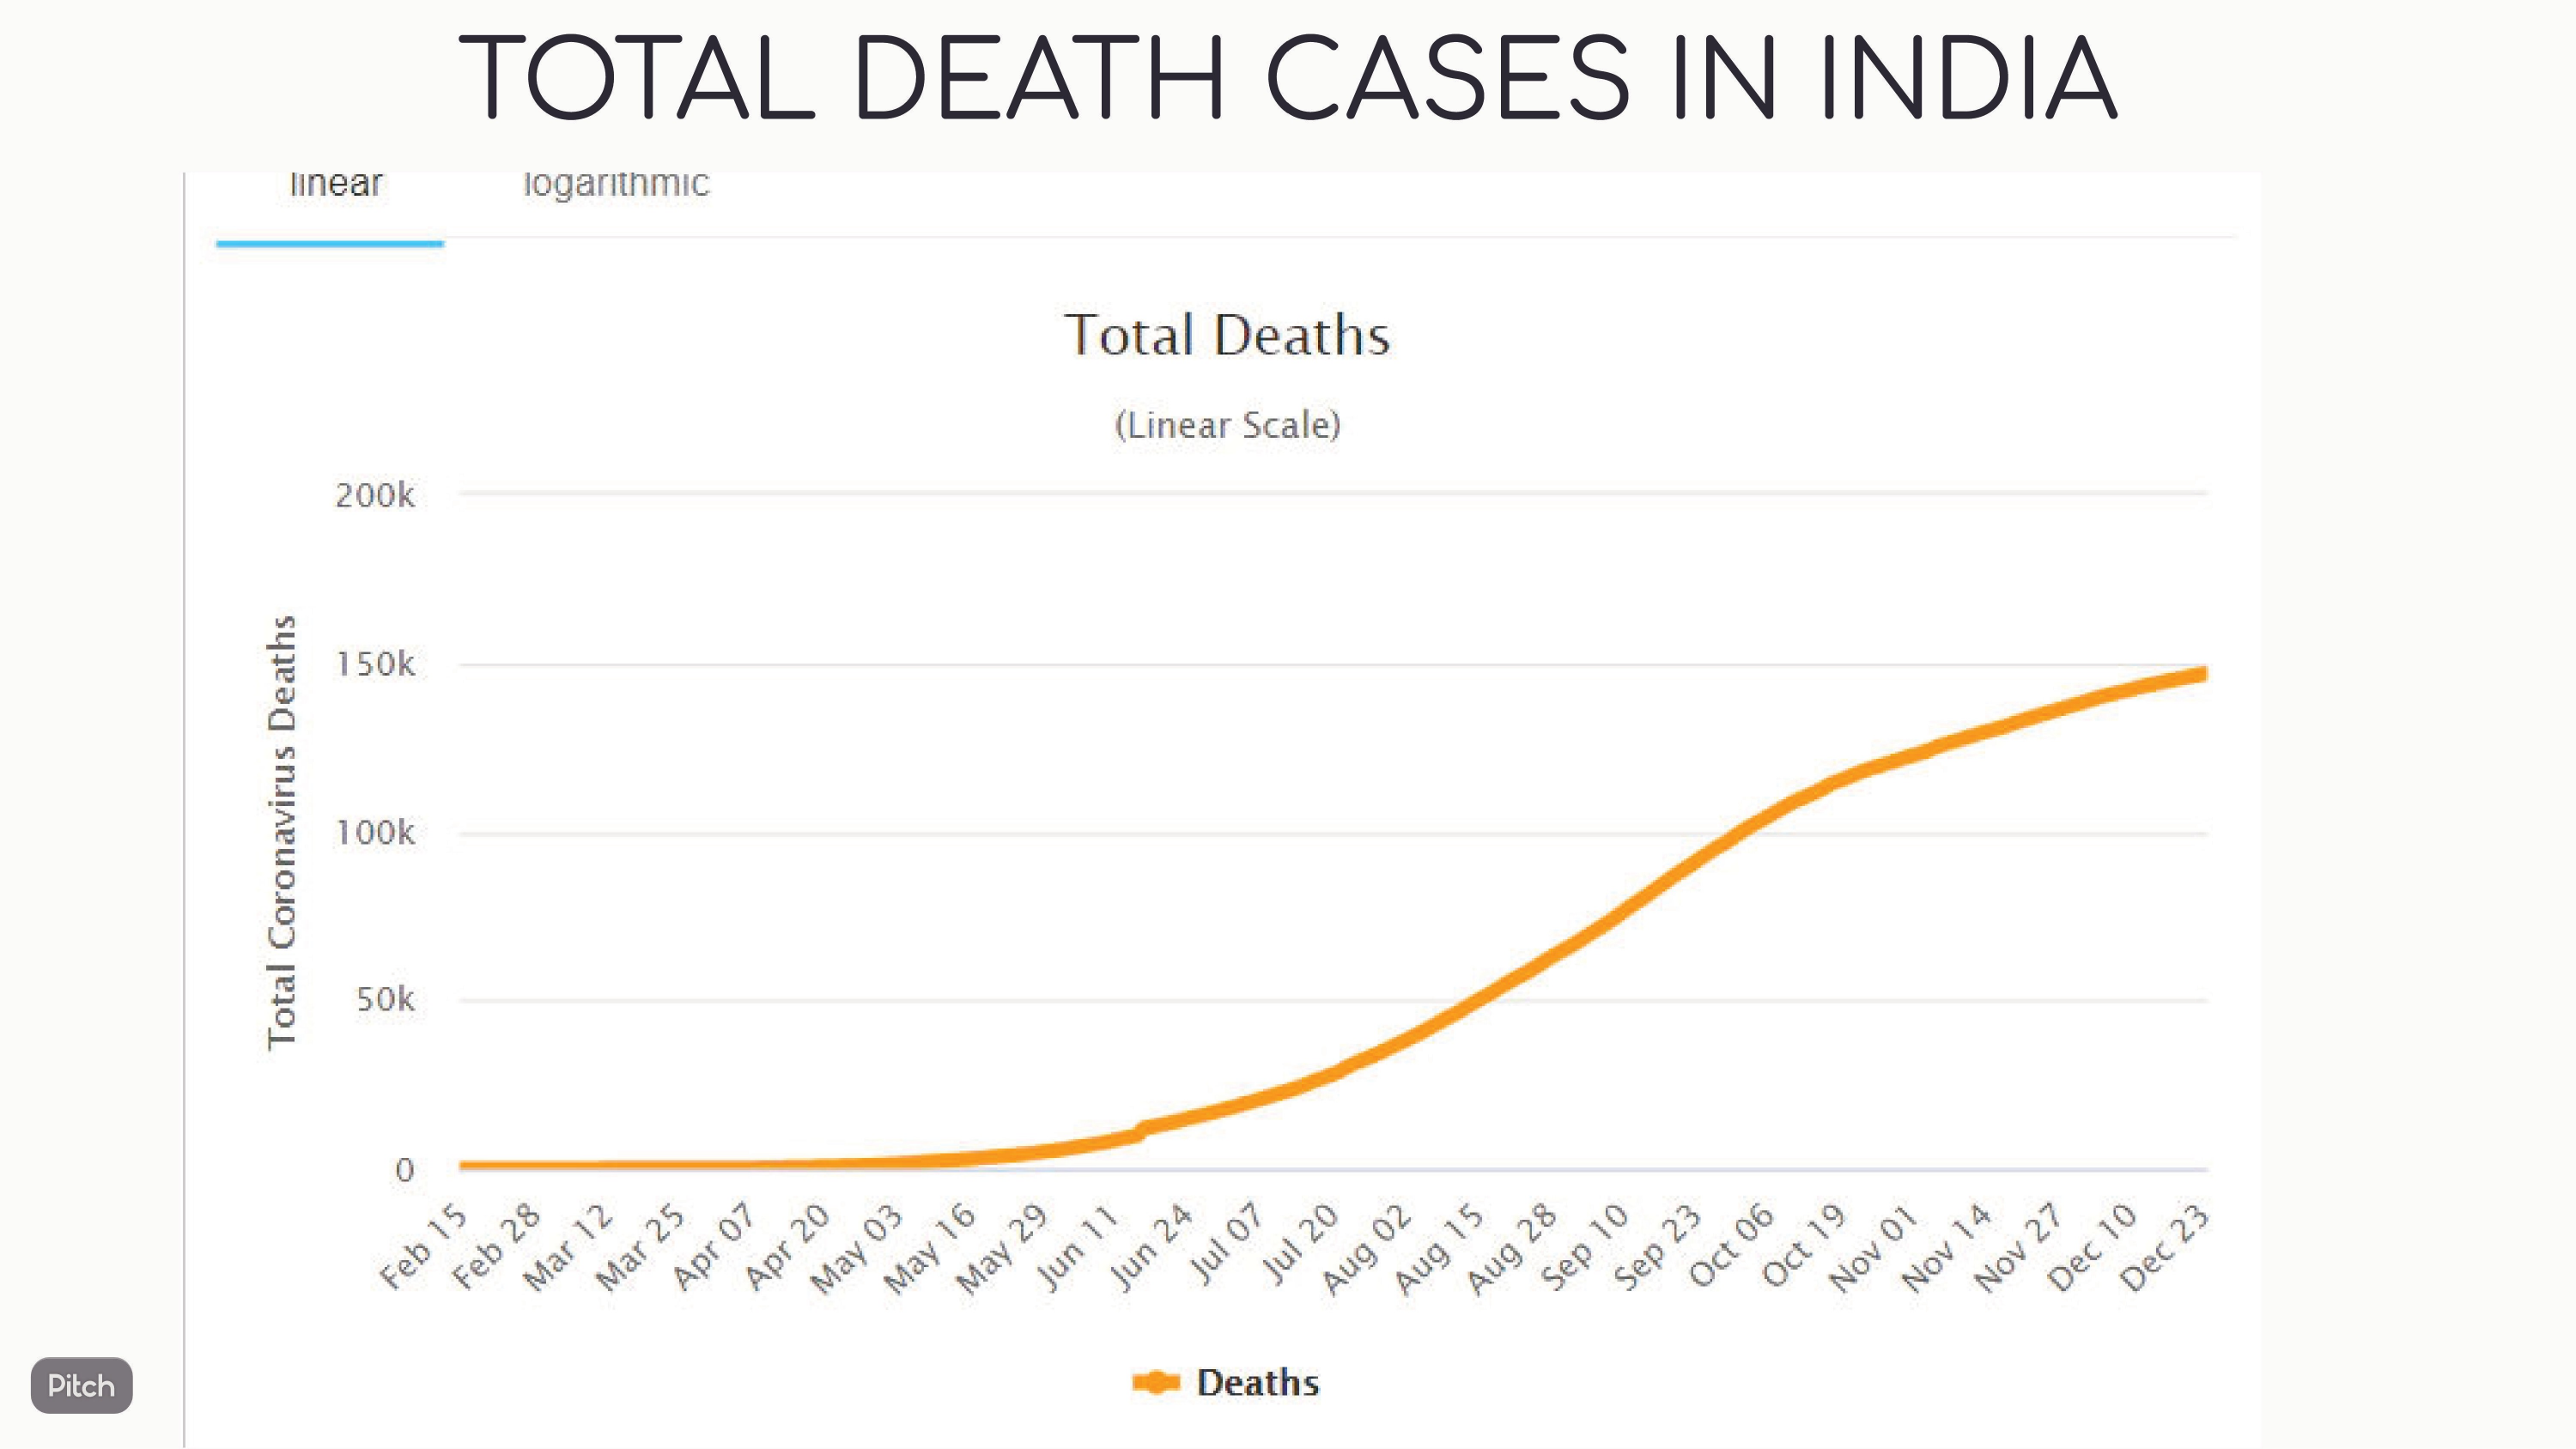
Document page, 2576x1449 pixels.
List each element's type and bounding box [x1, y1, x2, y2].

text_box [0, 0, 2576, 1449]
